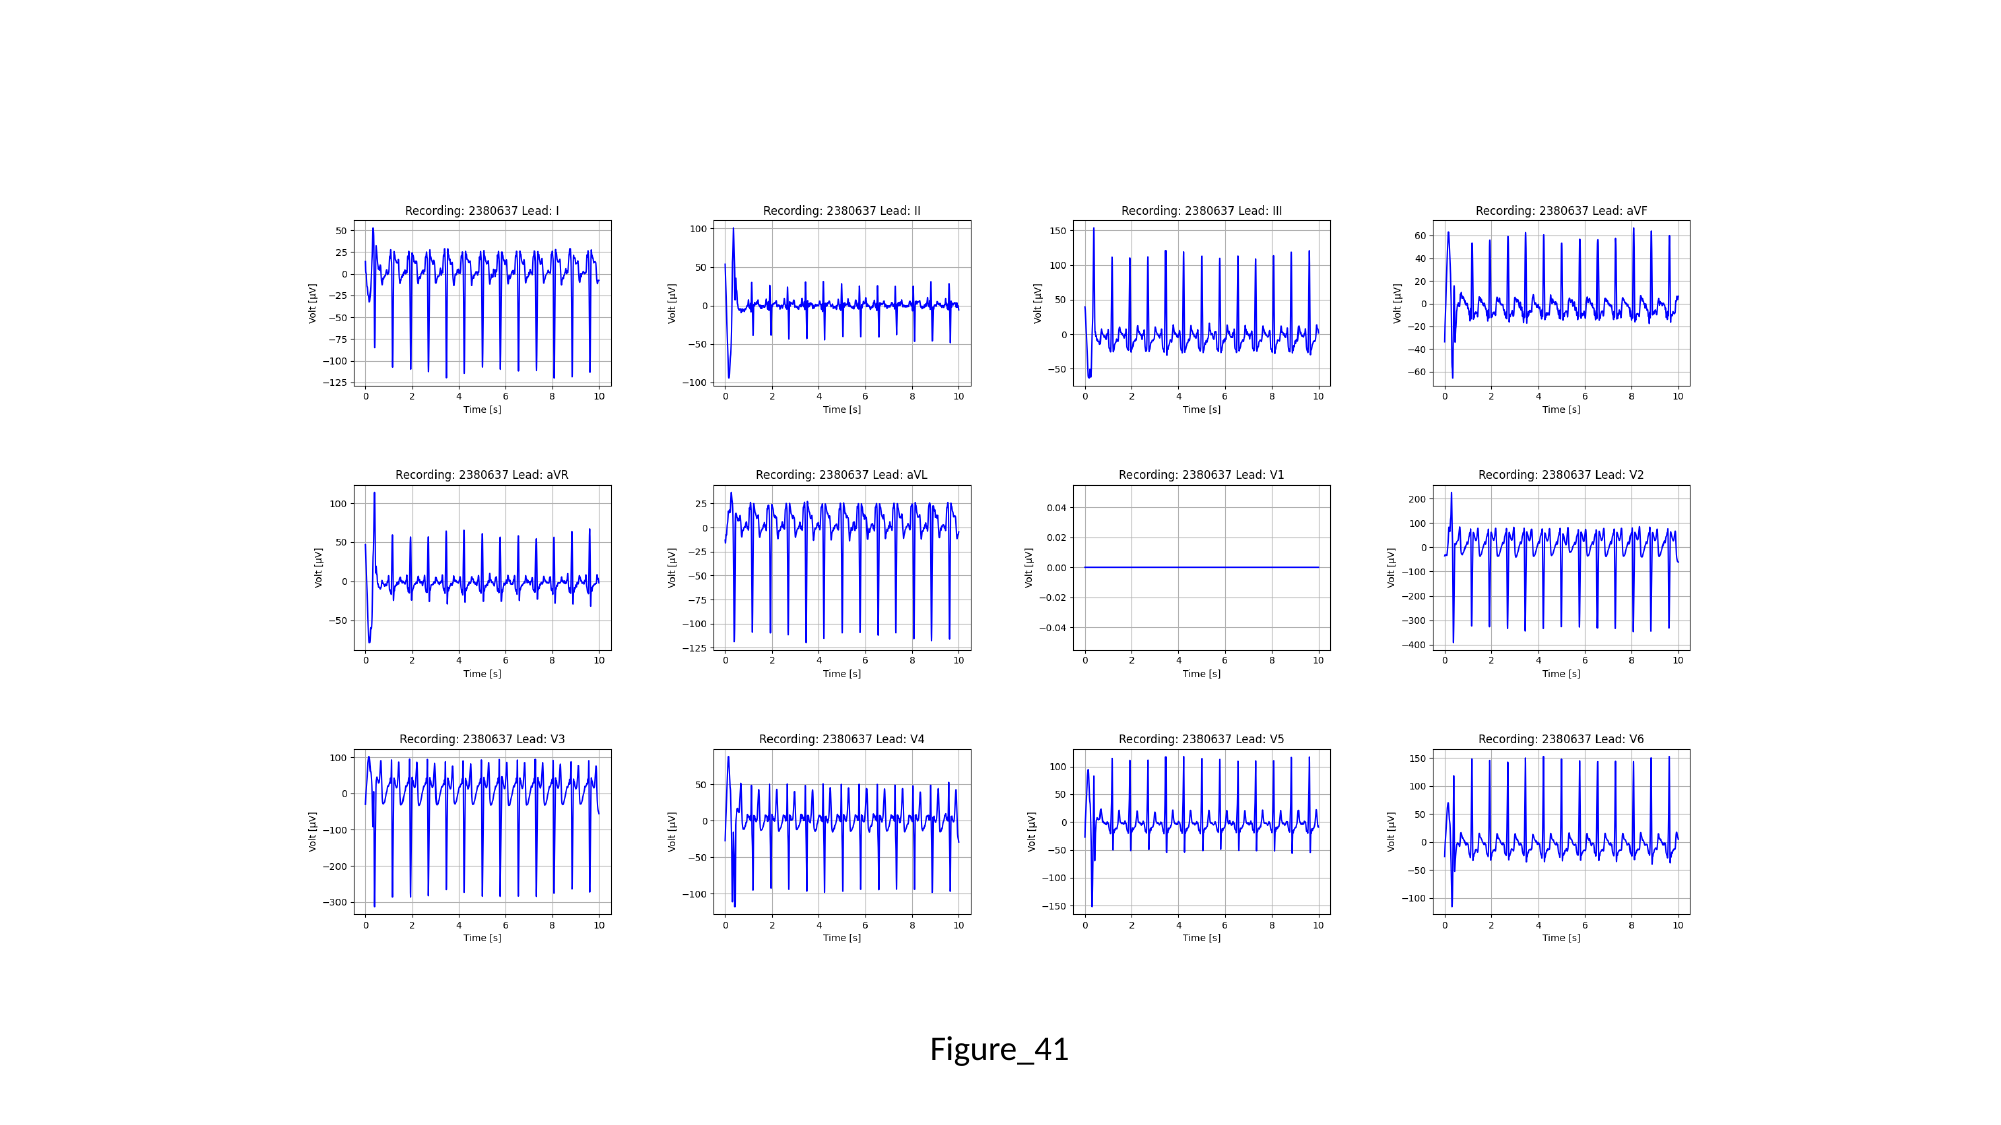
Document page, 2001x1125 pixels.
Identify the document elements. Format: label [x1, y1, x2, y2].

text_box [138, 112, 1862, 1075]
